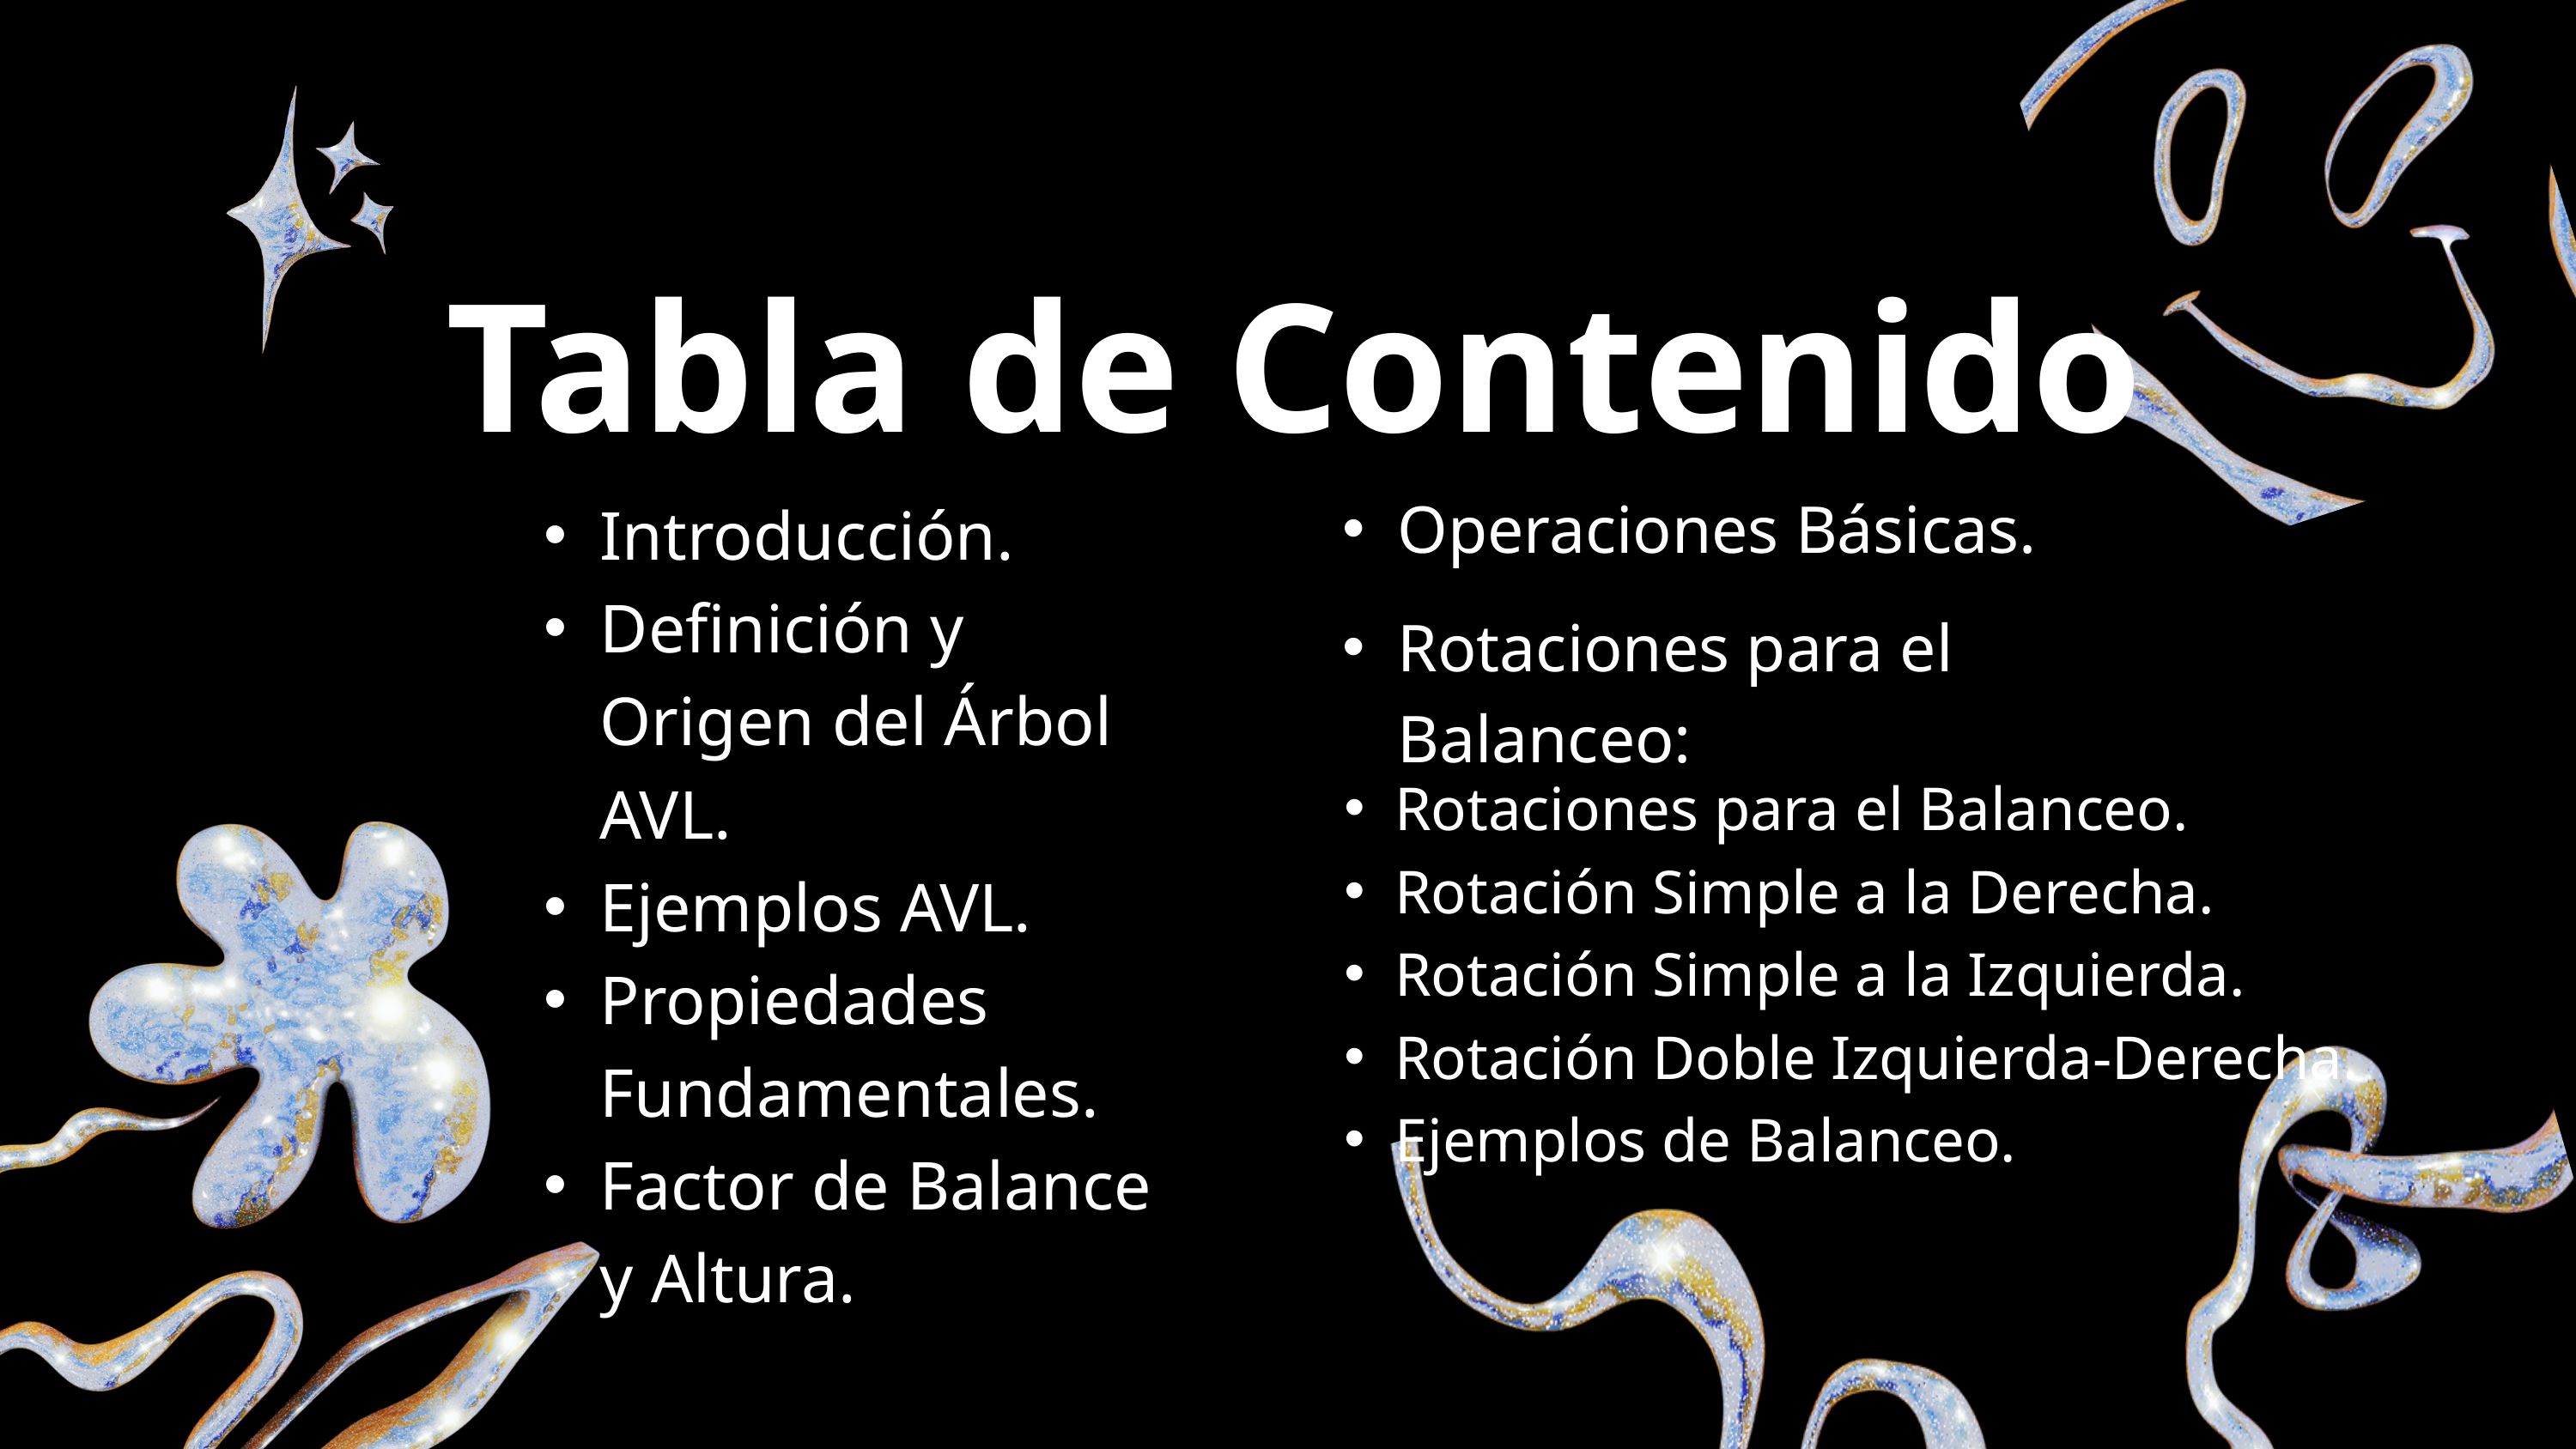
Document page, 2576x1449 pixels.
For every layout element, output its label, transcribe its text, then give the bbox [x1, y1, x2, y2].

text_box [0, 822, 600, 1449]
text_box Rotaciones para el Balanceo. Rotación Simple a la Derecha. Rotación Simple a la Izquierda. Rotación Doble Izquierda-Derecha. Ejemplos de Balanceo. [1293, 676, 2398, 1174]
text_box [1993, 0, 2576, 565]
text_box [1339, 832, 2576, 1449]
text_box Introducción. Definición y Origen del Árbol AVL. Ejemplos AVL. Propiedades Fundamentales. Factor de Balance y Altura. [487, 481, 1188, 1409]
text_box Operaciones Básicas. [1288, 385, 2149, 567]
text_box Rotaciones para el Balanceo: [1288, 567, 2149, 776]
text_box Tabla de Contenido [275, 219, 2313, 468]
text_box [226, 85, 398, 354]
